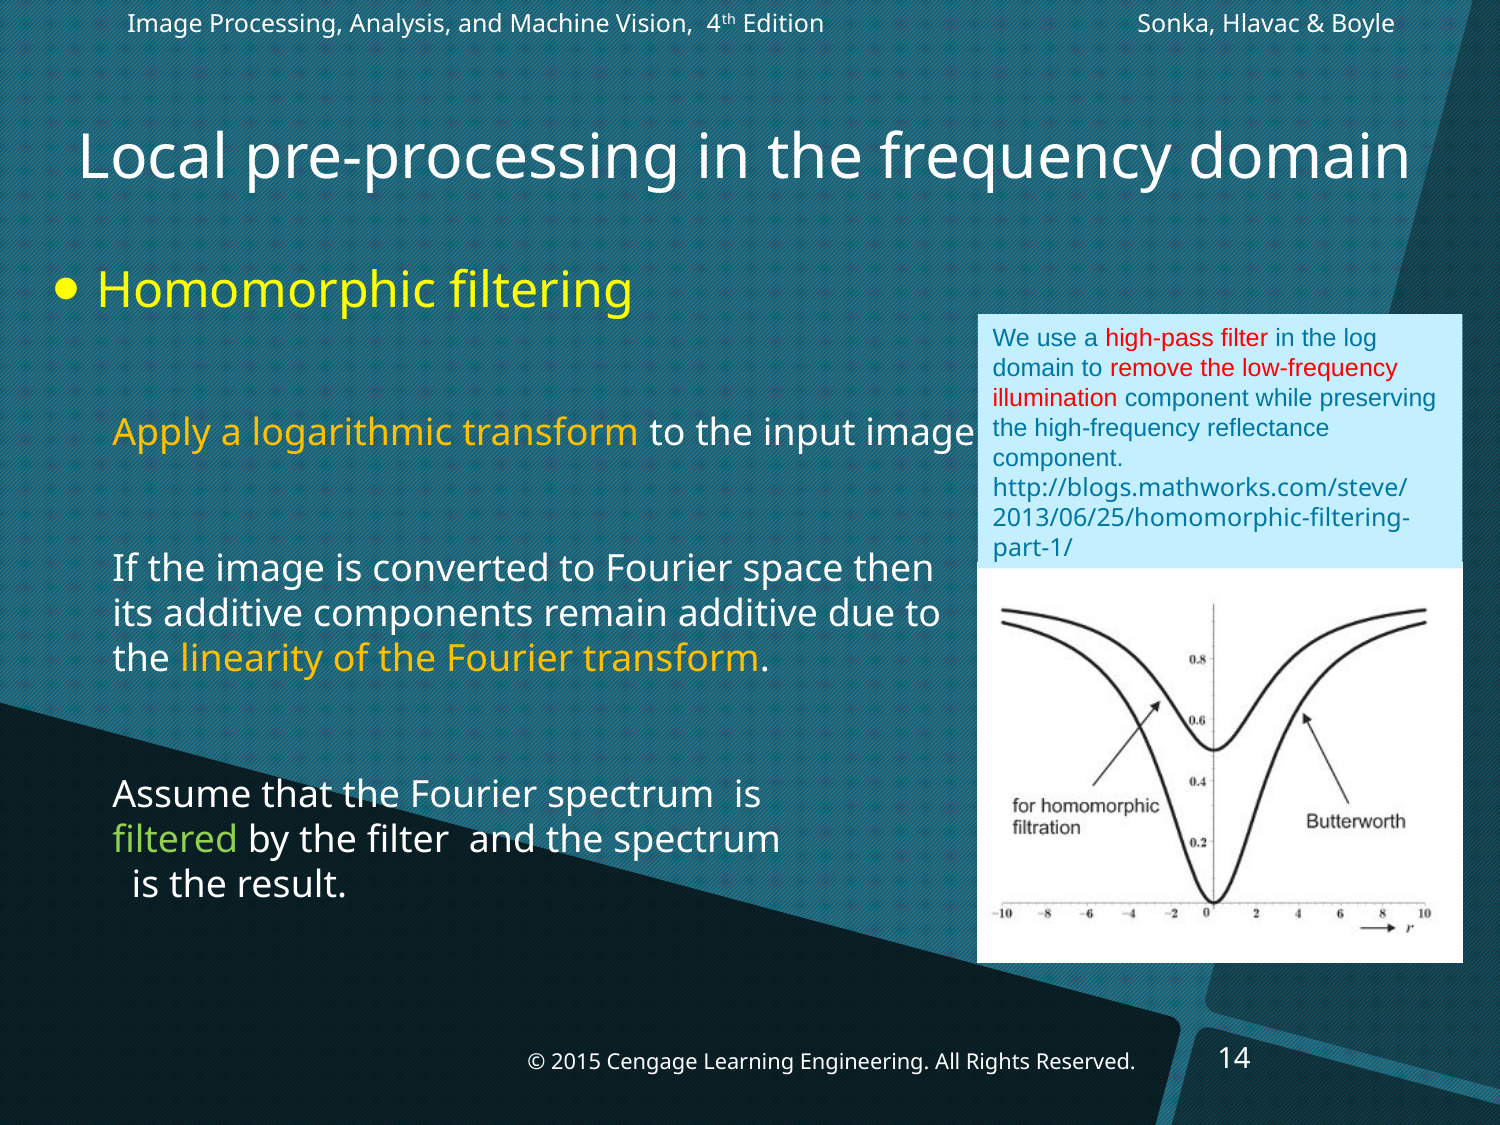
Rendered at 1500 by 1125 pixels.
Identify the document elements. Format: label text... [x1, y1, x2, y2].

slide_number 14 [1202, 1024, 1463, 1094]
footer © 2015 Cengage Learning Engineering. All Rights Reserved. [512, 1032, 1163, 1093]
title Local pre-processing in the frequency domain [62, 82, 1463, 225]
text_box We use a high-pass filter in the log domain to remove the low-frequency illumination component while preserving the high-frequency reflectance component. http://blogs.mathworks.com/steve/2013/06/25/homomorphic-filtering-part-1/ [977, 314, 1463, 558]
picture [977, 561, 1463, 963]
text_box Image Processing, Analysis, and Machine Vision, 4th Edition Sonka, Hlavac & Boyle [112, 0, 1413, 45]
